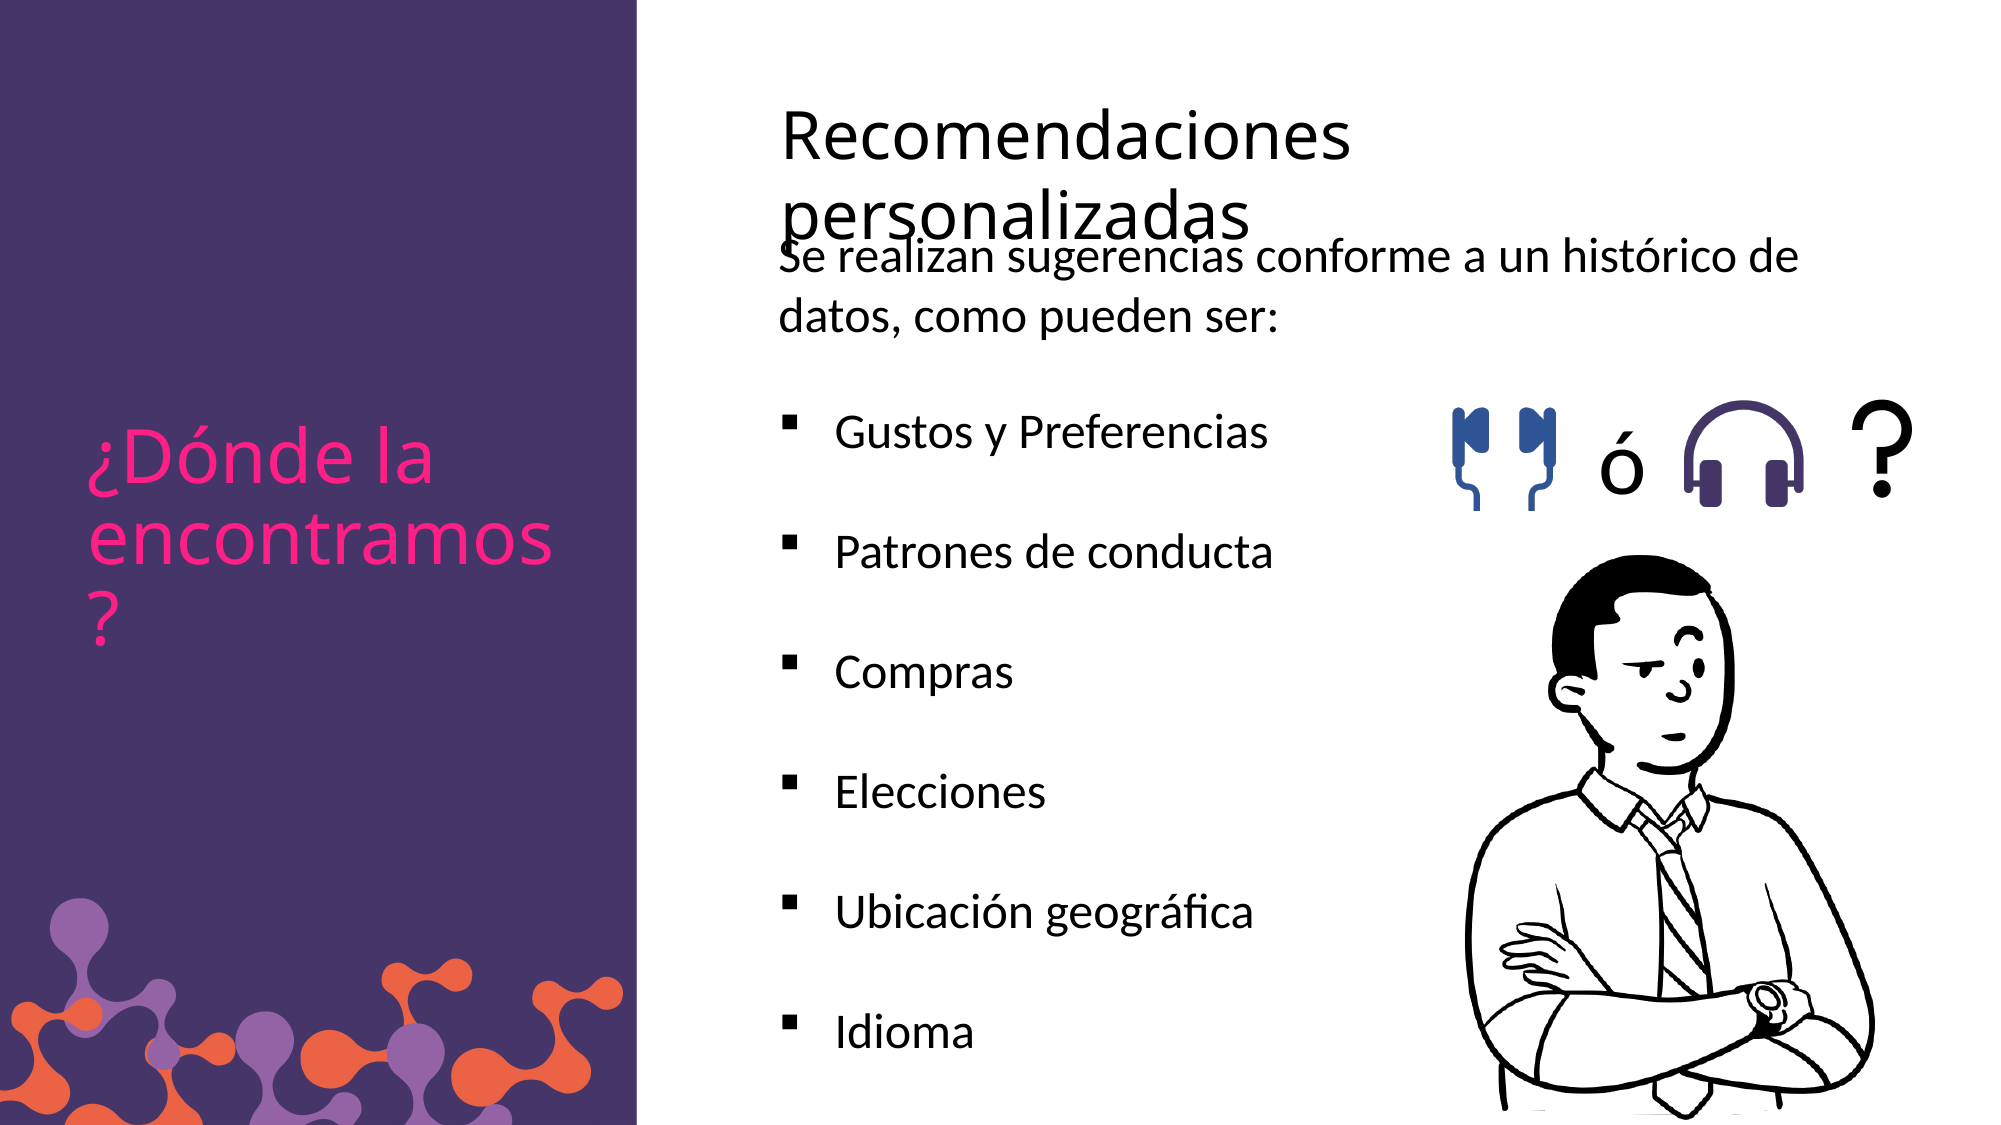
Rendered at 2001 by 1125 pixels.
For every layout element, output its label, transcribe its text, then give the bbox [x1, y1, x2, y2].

title ¿Dónde la encontramos? [72, 391, 573, 860]
text_box Gustos y Preferencias Patrones de conducta Compras Elecciones Ubicación geográfica Idioma [763, 391, 1335, 1125]
text_box Recomendaciones personalizadas [766, 85, 1792, 215]
picture [0, 0, 1997, 1125]
text_box Se realizan sugerencias conforme a un histórico de datos, como pueden ser: [763, 215, 1943, 351]
text_box ó [1583, 395, 1668, 521]
